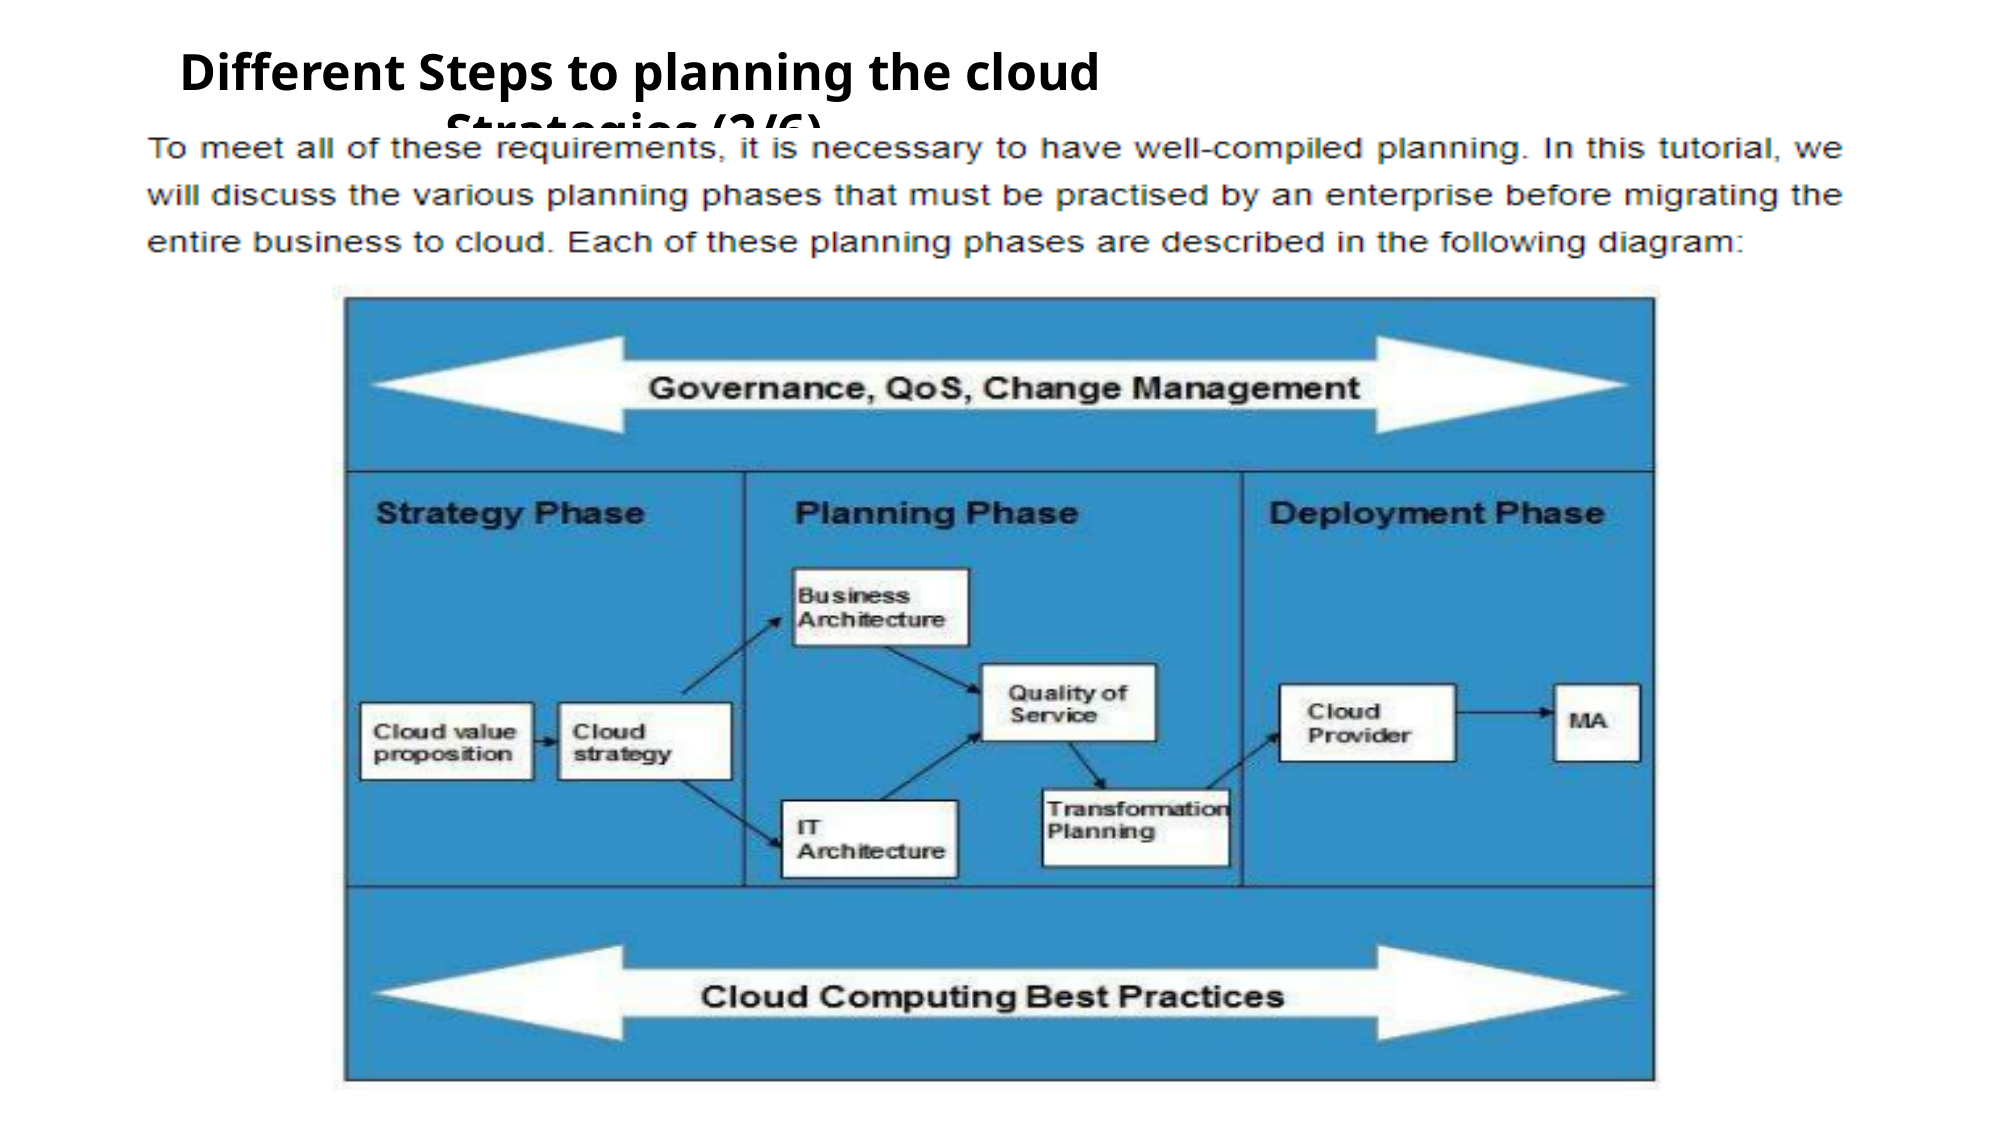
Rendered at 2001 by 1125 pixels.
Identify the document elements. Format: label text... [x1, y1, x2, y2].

picture [135, 128, 1864, 1090]
text_box Different Steps to planning the cloud Strategies (2/6) [31, 32, 1250, 168]
